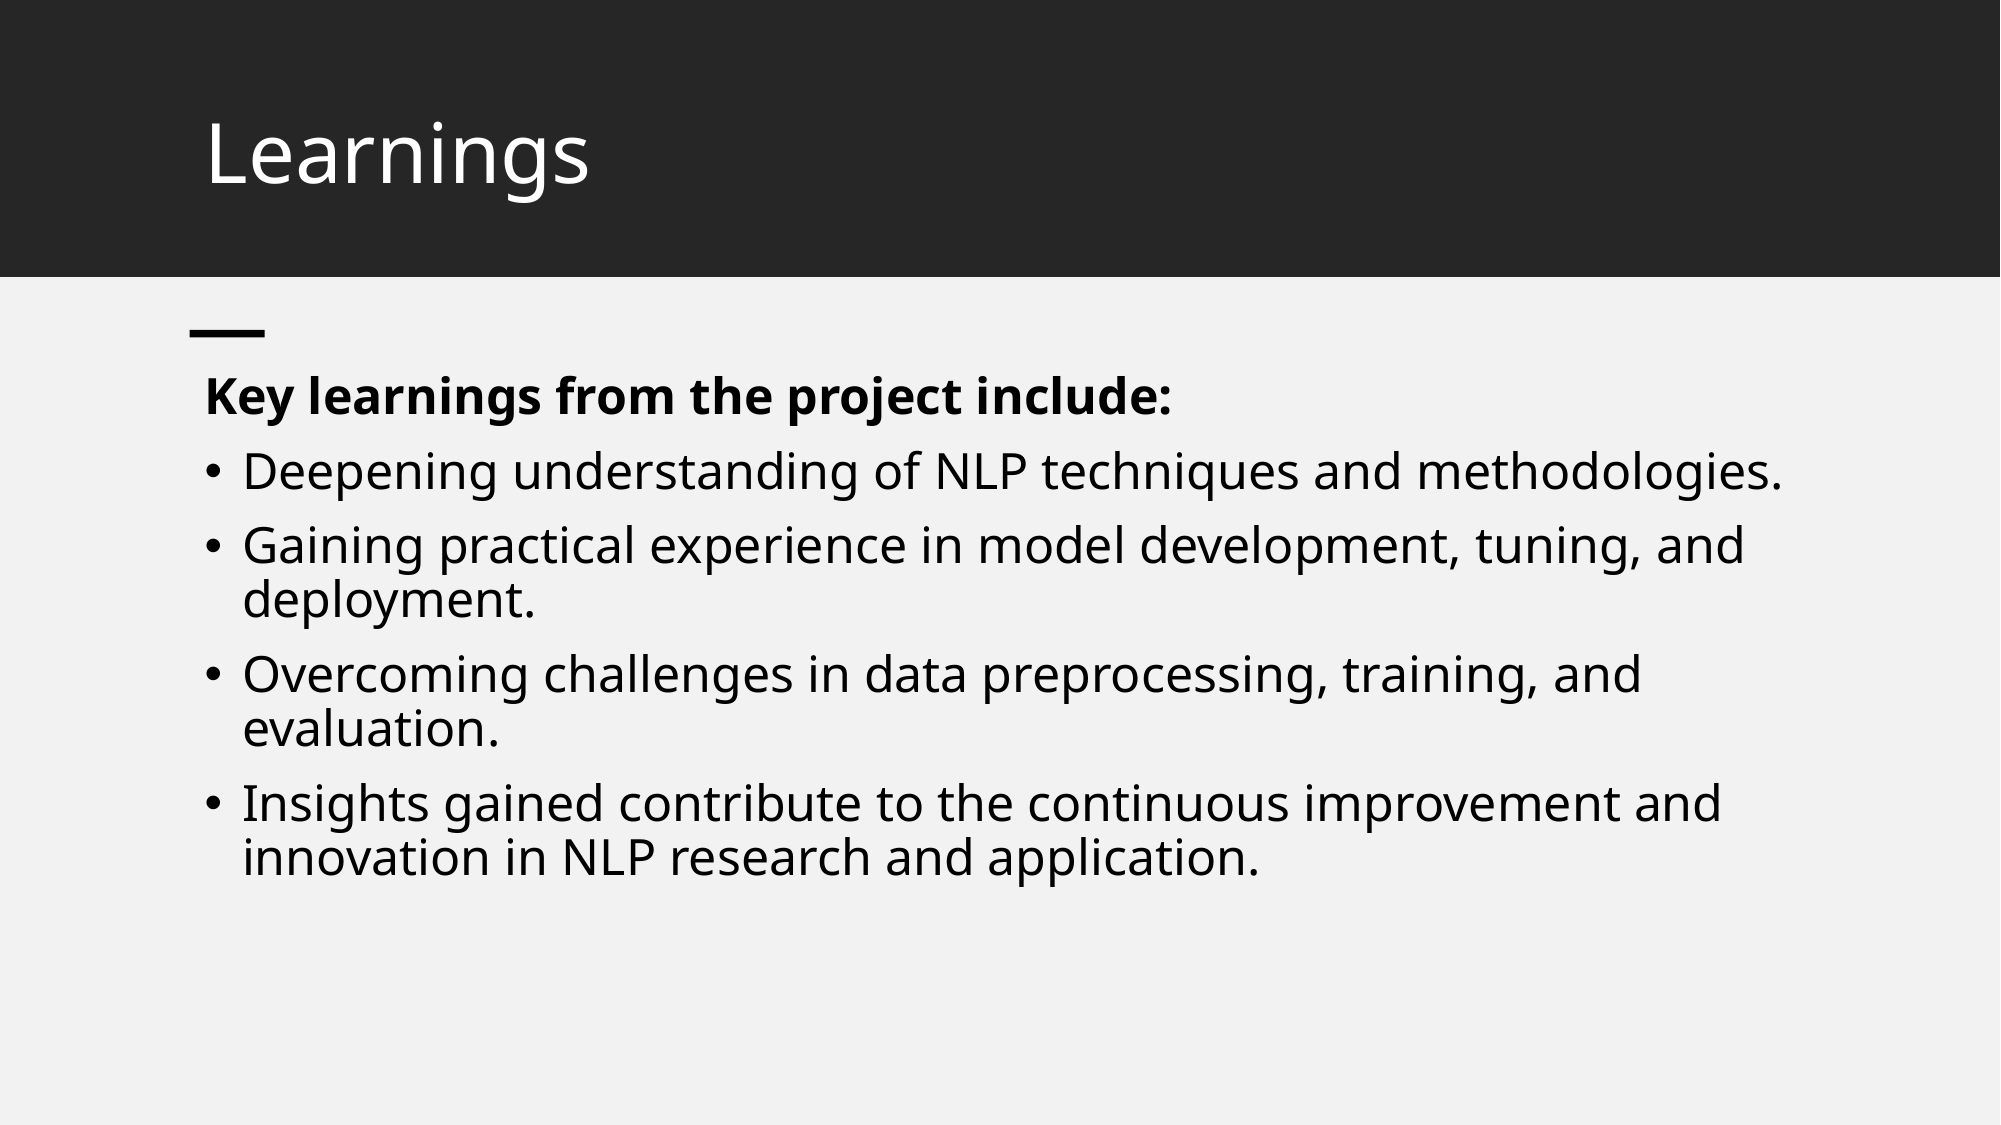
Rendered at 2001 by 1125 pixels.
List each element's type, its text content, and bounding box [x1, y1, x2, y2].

text_box [188, 328, 266, 339]
text_box [0, 275, 2000, 1125]
title Learnings [189, 104, 1812, 253]
list Key learnings from the project include: Deepening understanding of NLP techniques and methodologies. Gaining practical experience in model development, tuning, and deployment. Overcoming challenges in data preprocessing, training, and evaluation. Insights gained contribute to the continuous improvement and innovation in NLP research and application. [189, 363, 1811, 1014]
text_box [0, 0, 2000, 275]
